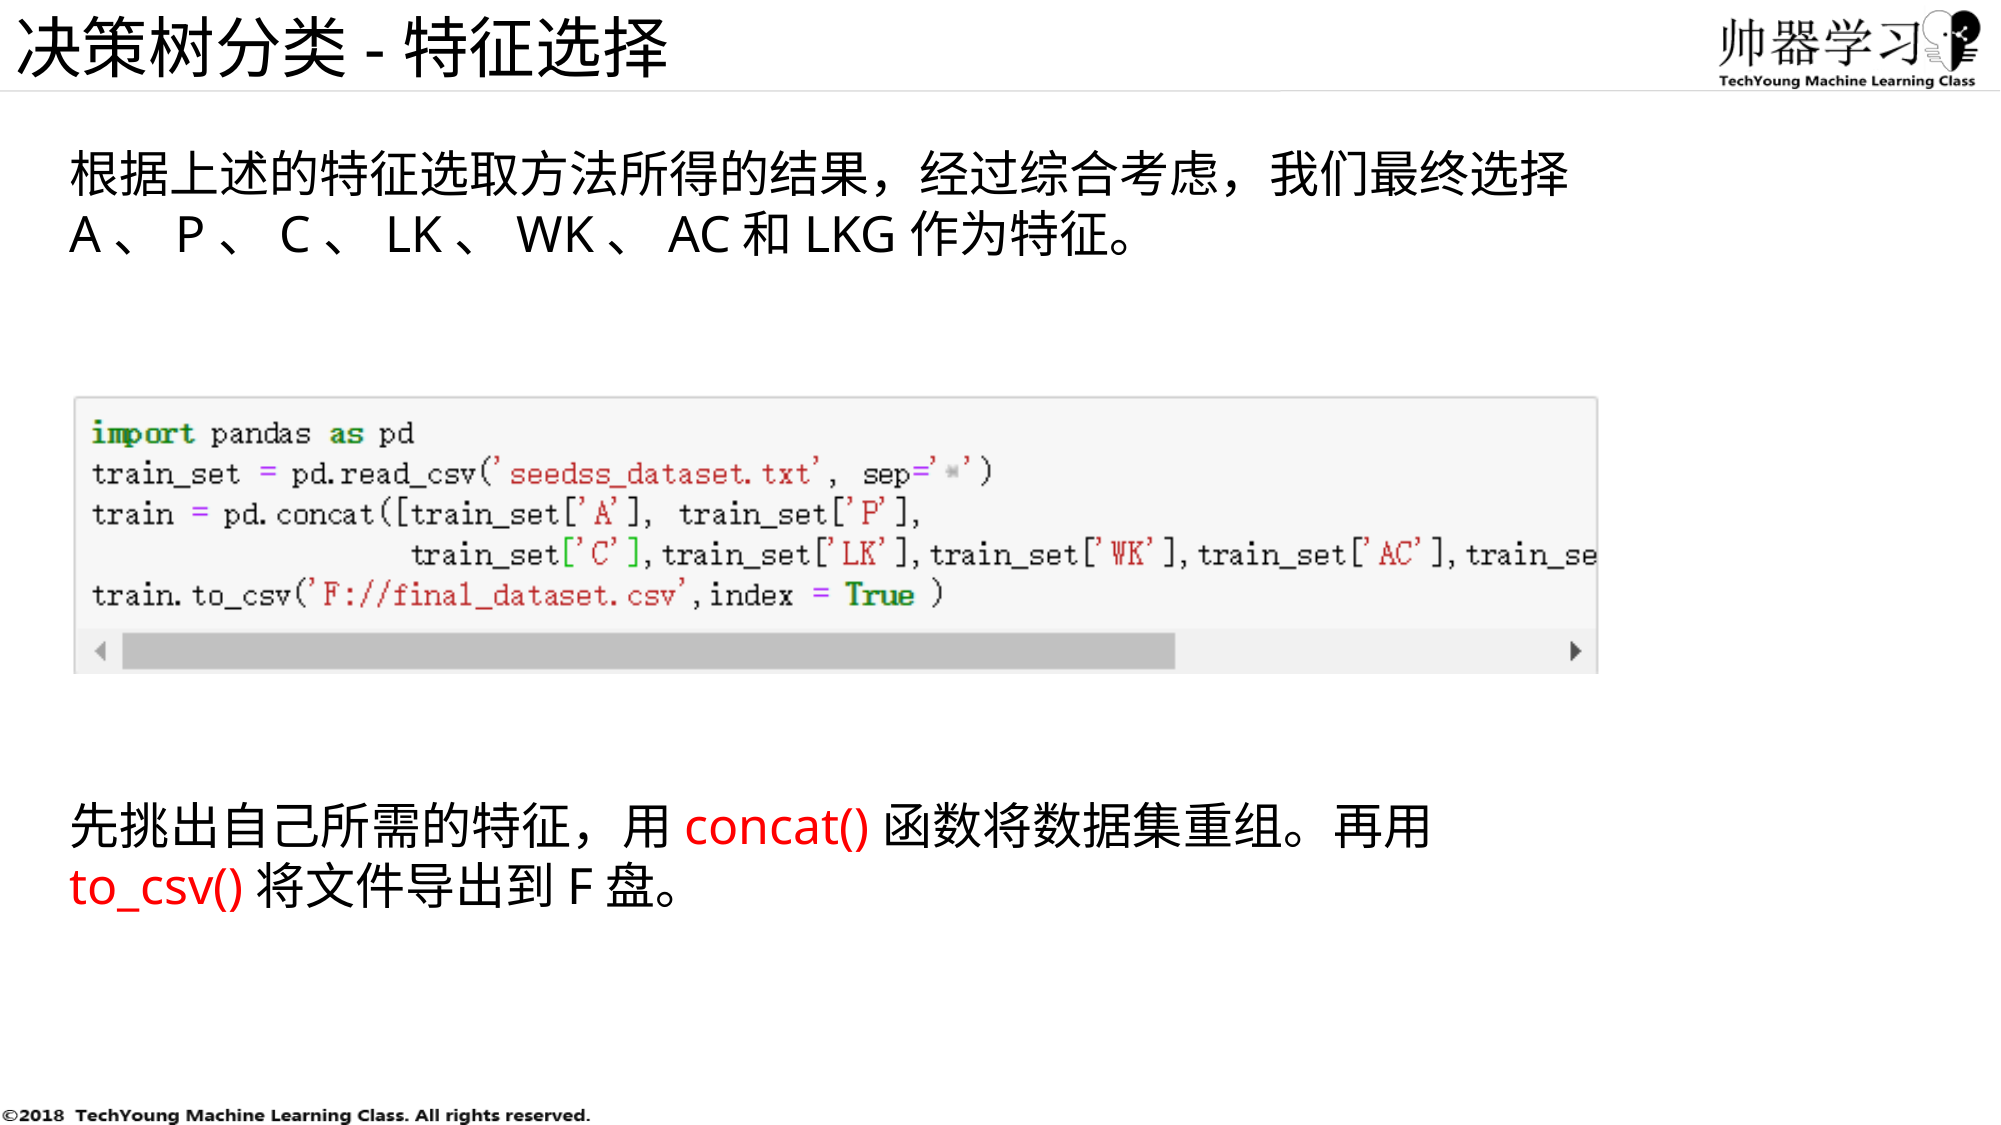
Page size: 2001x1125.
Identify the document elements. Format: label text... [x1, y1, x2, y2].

text_box 决策树分类-特征选择 [0, 1, 1709, 90]
text_box 根据上述的特征选取方法所得的结果，经过综合考虑，我们最终选择A、P、C、LK、WK、AC和LKG作为特征。 [55, 134, 1875, 270]
text_box 先挑出自己所需的特征，用concat()函数将数据集重组。再用to_csv()将文件导出到F盘。 [55, 786, 1461, 922]
picture [0, 0, 2001, 1125]
